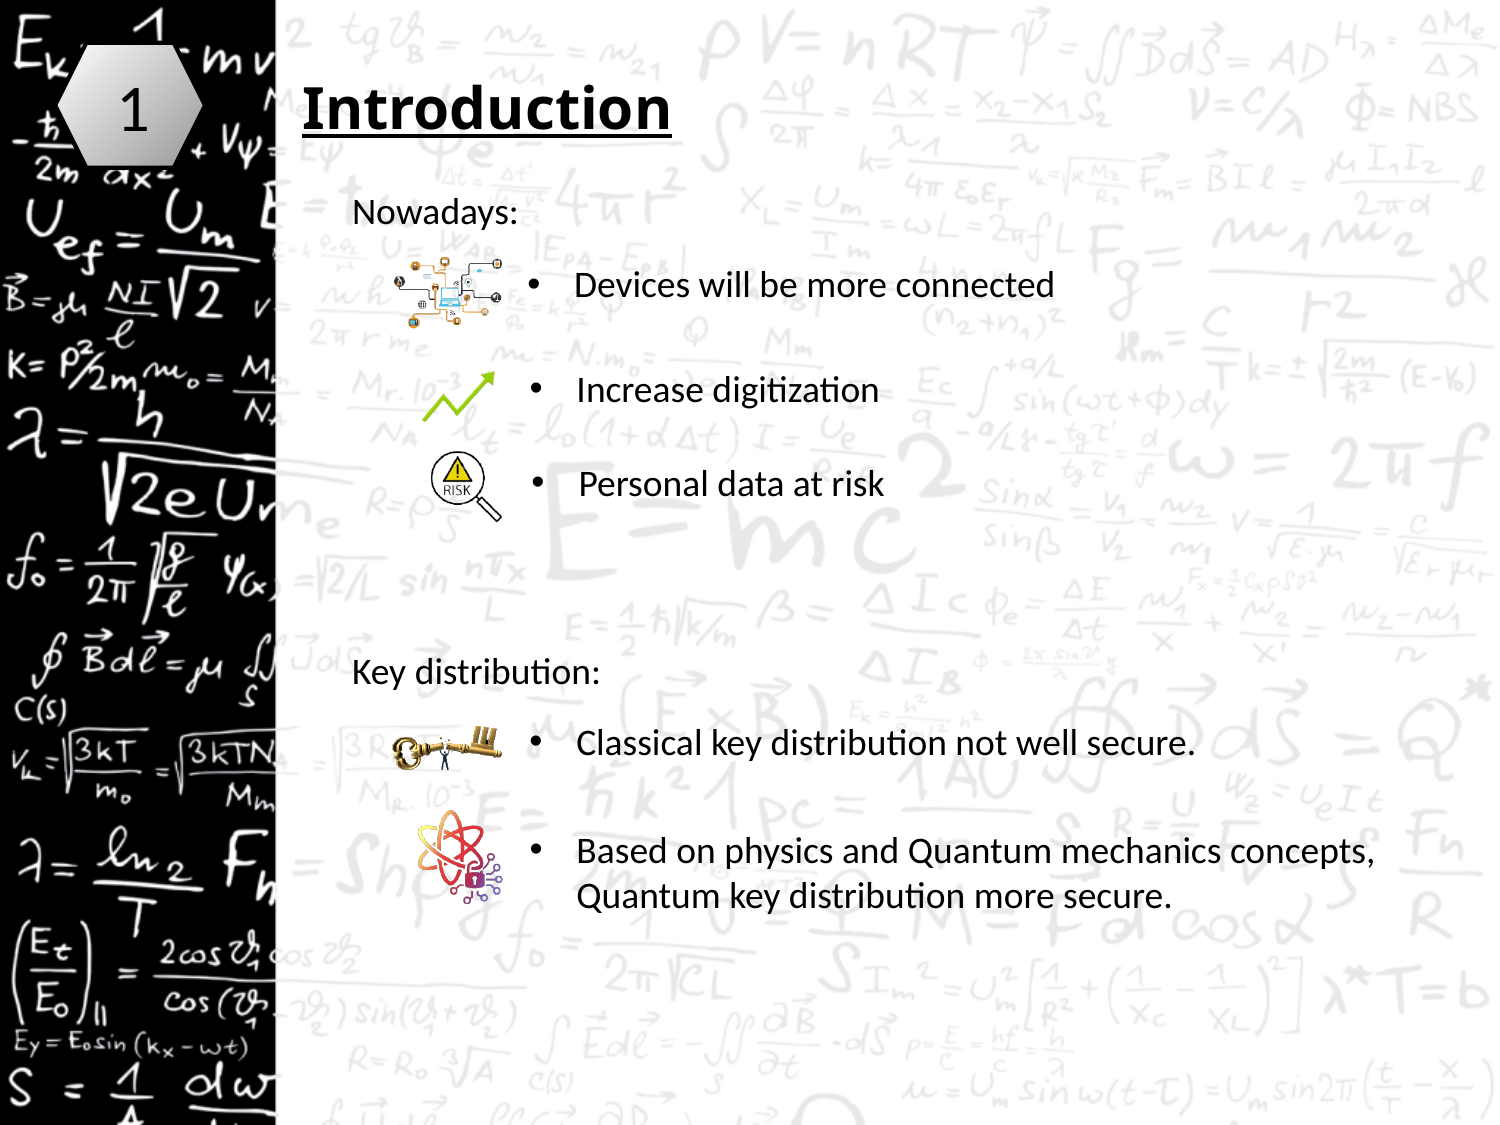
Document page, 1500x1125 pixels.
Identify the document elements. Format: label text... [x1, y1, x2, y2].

text_box Increase digitization [514, 357, 903, 418]
text_box Personal data at risk [516, 451, 900, 512]
text_box Key distribution: [337, 639, 913, 699]
text_box Nowadays: [337, 179, 563, 240]
text_box Based on physics and Quantum mechanics concepts, Quantum key distribution more secure. [514, 818, 1405, 924]
title Introduction [287, 75, 688, 138]
text_box [53, 40, 207, 170]
picture [0, 0, 1500, 1125]
text_box Classical key distribution not well secure. [514, 710, 1214, 771]
text_box Devices will be more connected [512, 253, 1076, 313]
text_box 1 [101, 57, 159, 152]
